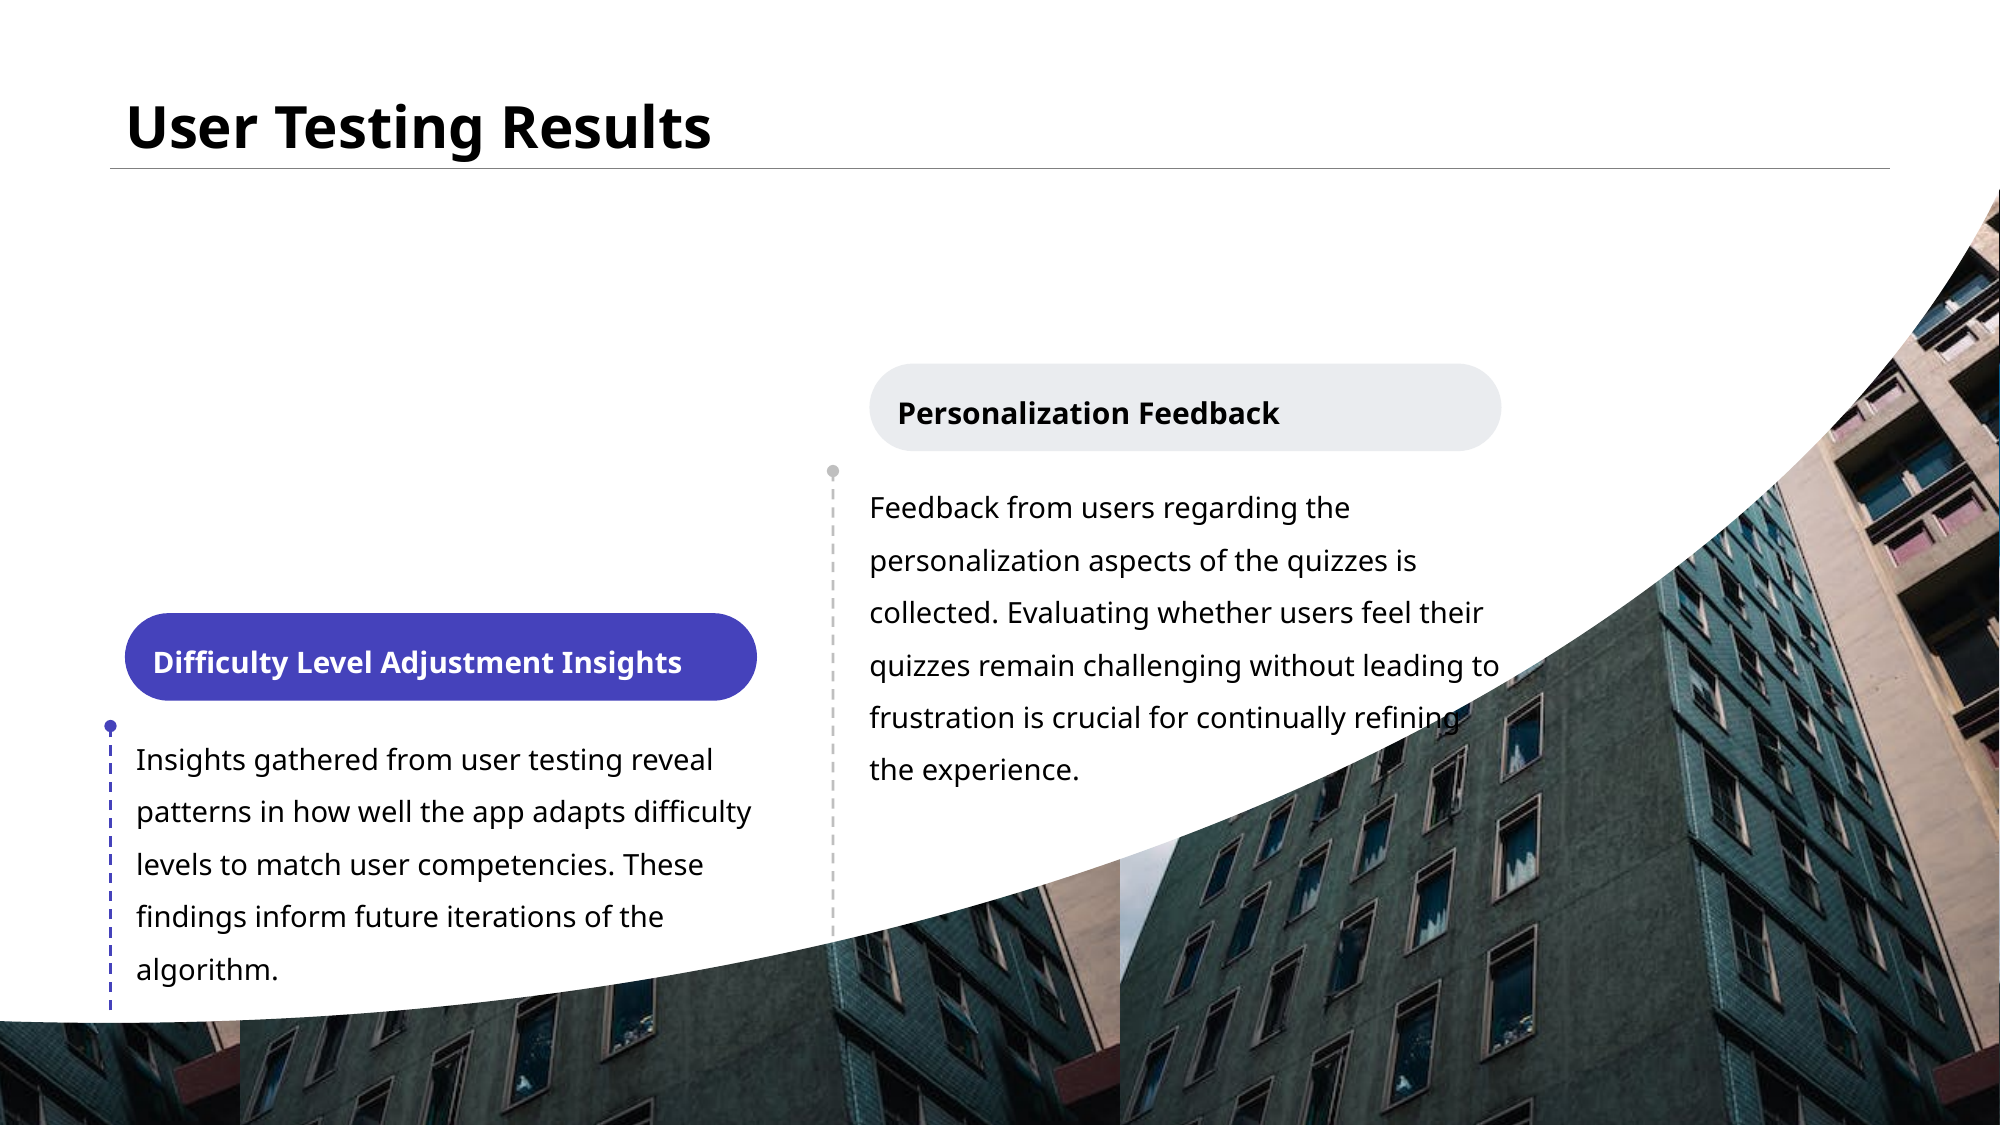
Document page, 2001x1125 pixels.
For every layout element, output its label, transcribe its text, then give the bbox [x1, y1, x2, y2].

text_box Feedback from users regarding the personalization aspects of the quizzes is collected. Evaluating whether users feel their quizzes remain challenging without leading to frustration is crucial for continually refining the experience. [869, 457, 1502, 787]
text_box Difficulty Level Adjustment Insights [124, 613, 758, 701]
text_box Insights gathered from user testing reveal patterns in how well the app adapts difficulty levels to match user competencies. These findings inform future iterations of the algorithm. [136, 709, 758, 986]
title User Testing Results [109, 0, 1890, 169]
text_box Personalization Feedback [869, 363, 1502, 452]
text_box [0, 188, 2000, 1125]
